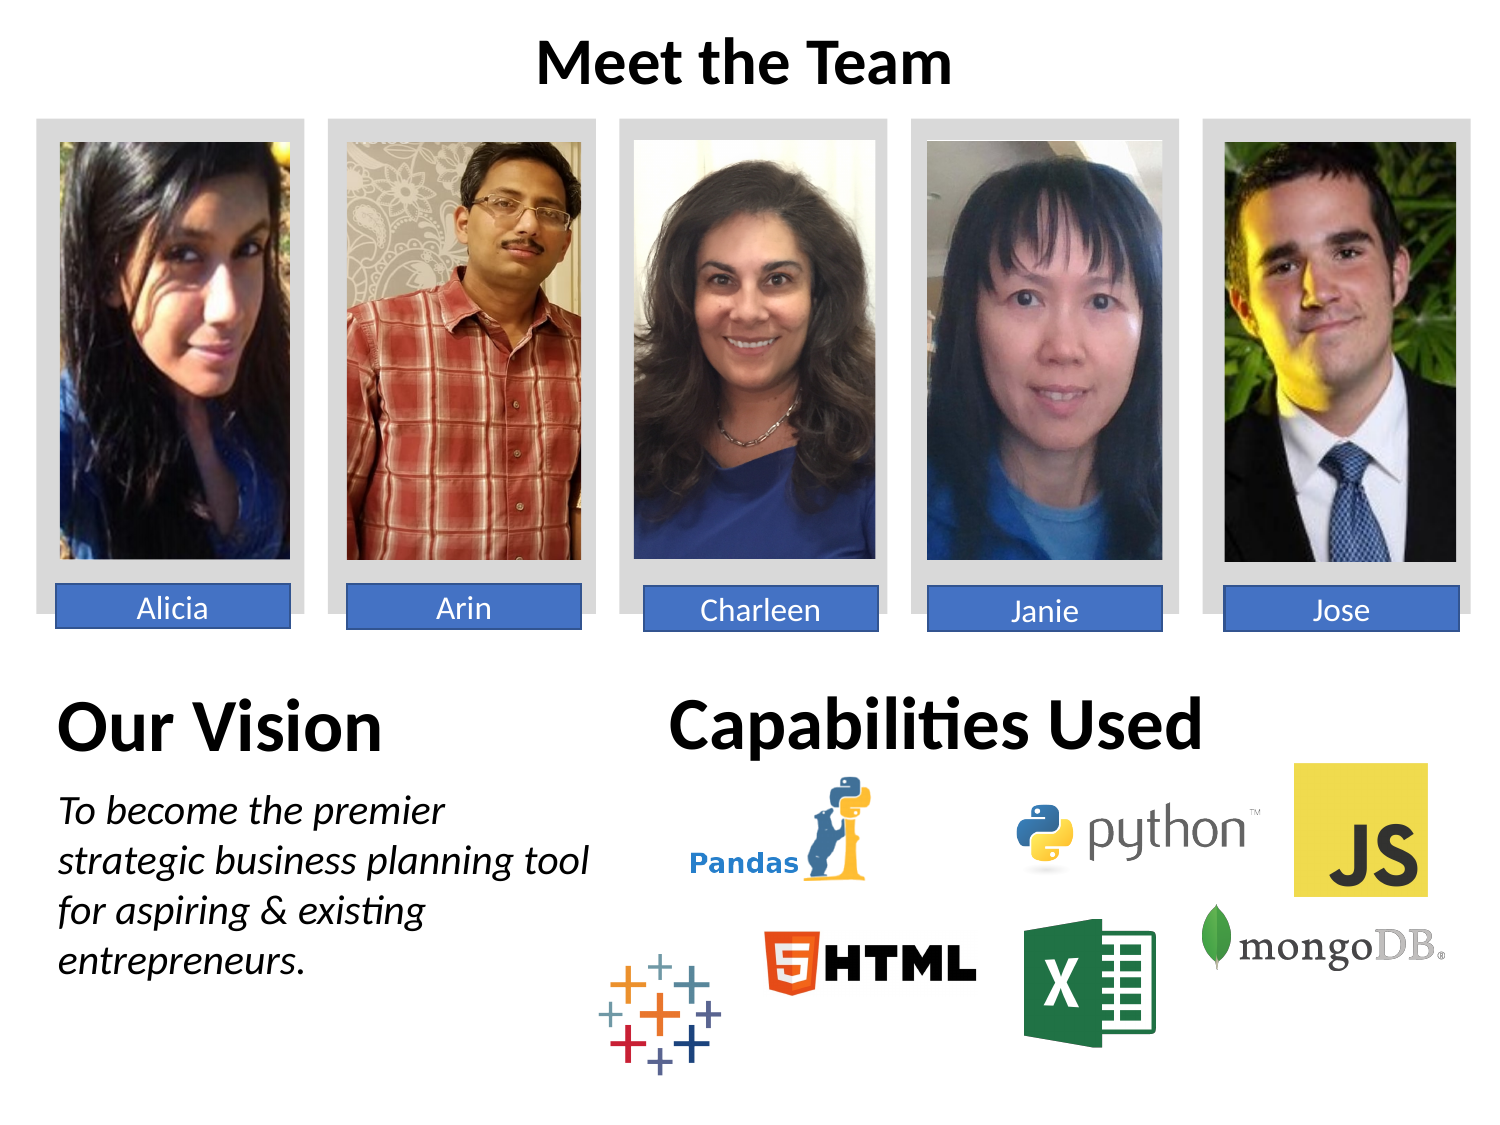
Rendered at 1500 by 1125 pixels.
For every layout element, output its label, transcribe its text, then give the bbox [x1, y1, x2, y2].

picture [927, 140, 1163, 560]
picture [1224, 142, 1457, 562]
text_box [327, 118, 597, 615]
picture [1202, 904, 1445, 971]
picture [346, 142, 582, 560]
picture [1024, 919, 1156, 1048]
text_box Janie [927, 585, 1163, 632]
picture [589, 946, 730, 1084]
text_box Alicia [55, 583, 291, 629]
picture [660, 775, 895, 898]
text_box [618, 118, 889, 615]
picture [59, 142, 290, 560]
text_box Meet the Team [2, 10, 1500, 106]
text_box Arin [346, 583, 582, 630]
text_box To become the premier strategic business planning tool for aspiring & existing entrepreneurs. [43, 775, 613, 991]
text_box Capabilities Used [654, 667, 1225, 773]
text_box Our Vision [43, 668, 613, 774]
picture [763, 930, 978, 997]
picture [976, 787, 1284, 892]
text_box [35, 118, 305, 615]
picture [1294, 763, 1428, 897]
text_box Jose [1223, 585, 1460, 632]
text_box [910, 118, 1180, 615]
text_box Charleen [643, 585, 879, 632]
picture [633, 140, 876, 561]
text_box [1202, 118, 1472, 615]
